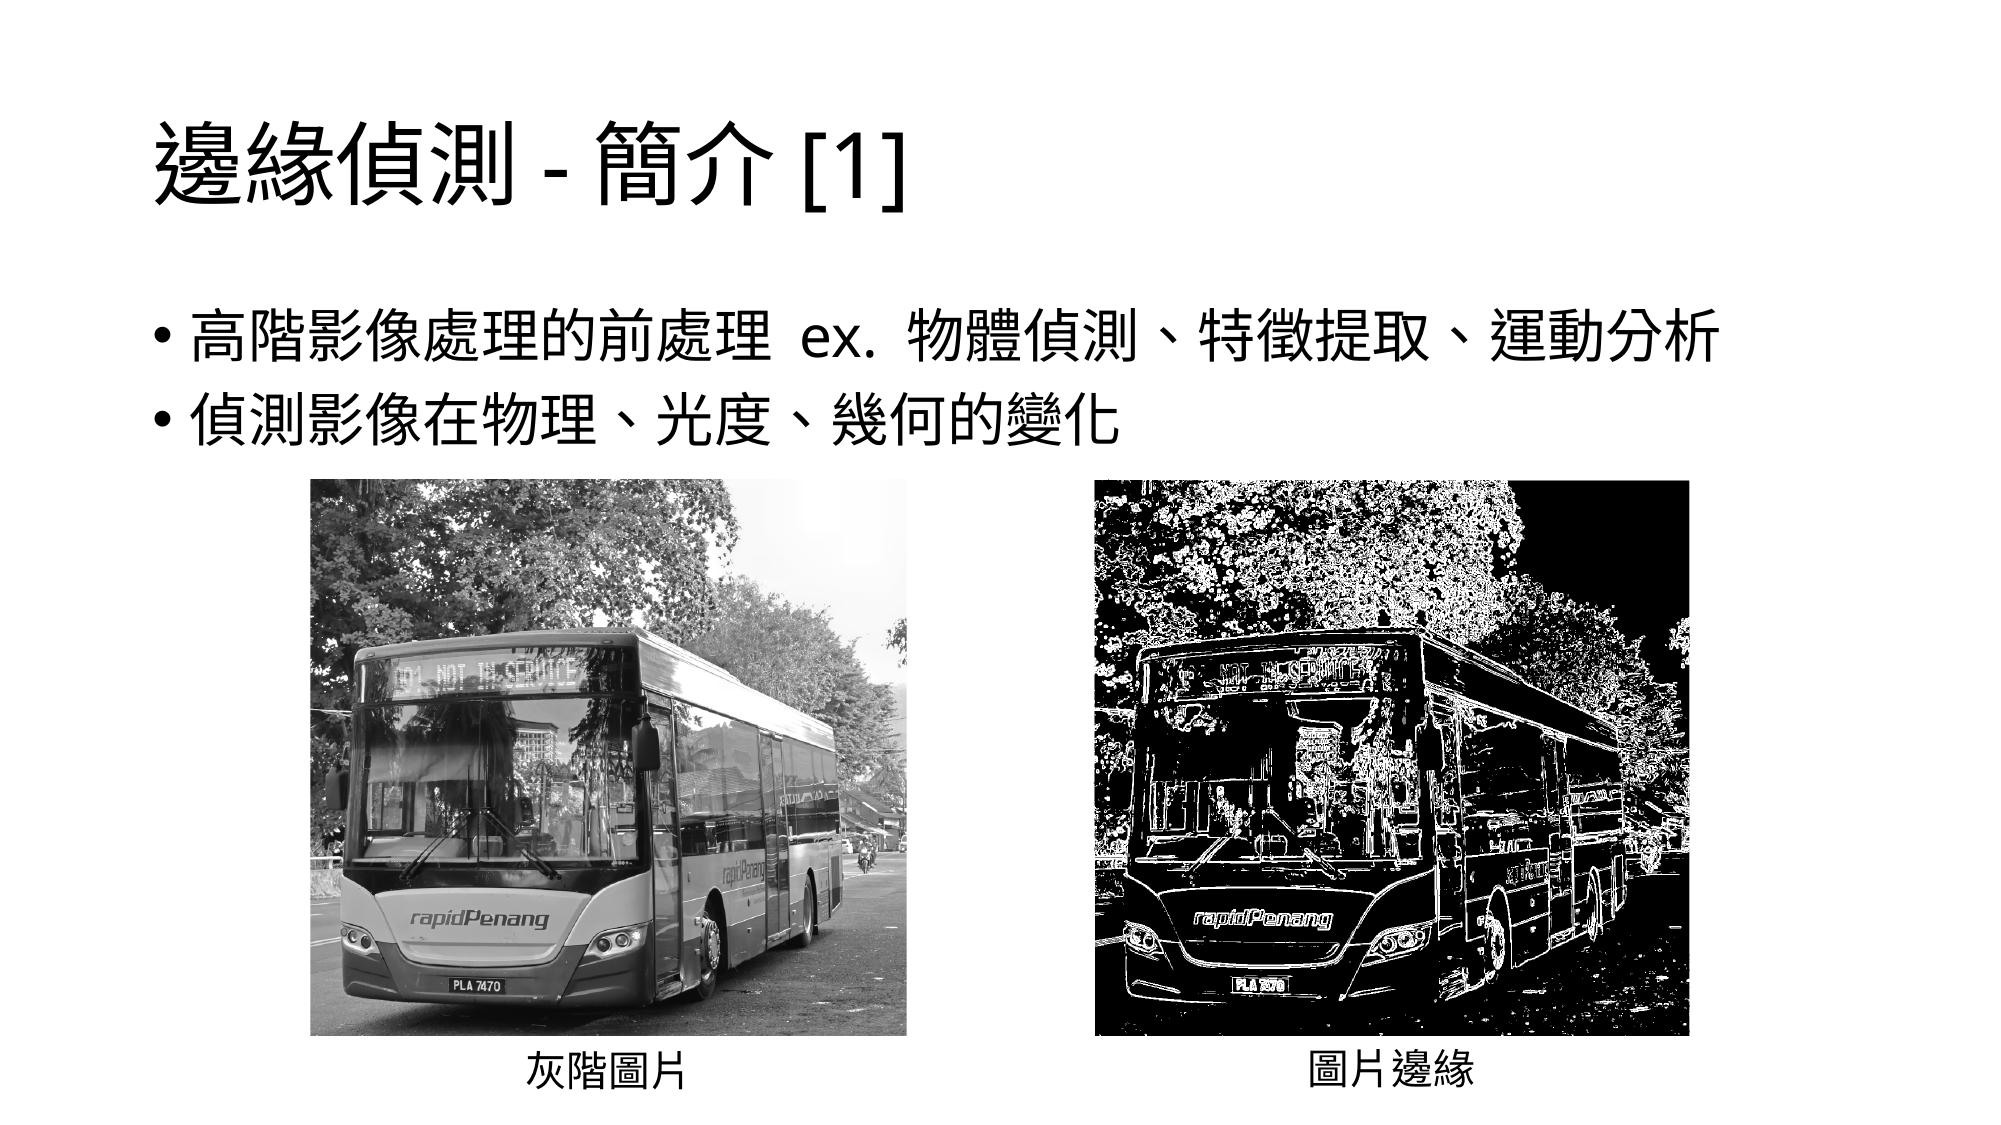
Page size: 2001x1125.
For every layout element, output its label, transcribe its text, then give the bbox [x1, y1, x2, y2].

text_box 圖片邊緣 [1217, 1036, 1566, 1101]
picture [1092, 478, 1691, 1036]
title 邊緣偵測-簡介[1] [137, 59, 1863, 278]
text_box 灰階圖片 [434, 1037, 783, 1102]
list 高階影像處理的前處理 ex. 物體偵測、特徵提取、運動分析 偵測影像在物理、光度、幾何的變化 [137, 299, 1863, 1014]
picture [309, 479, 908, 1037]
